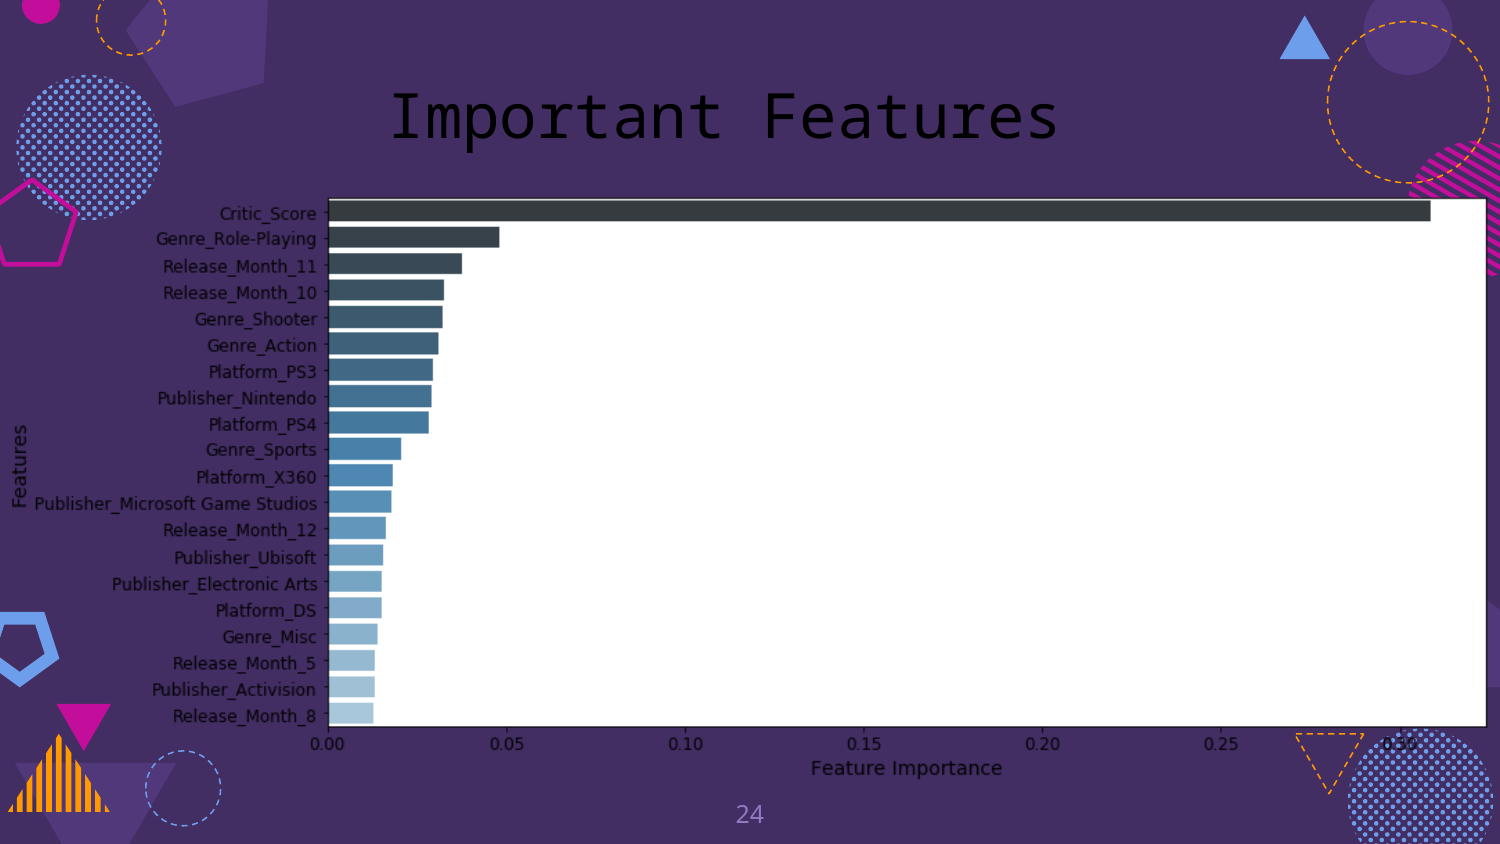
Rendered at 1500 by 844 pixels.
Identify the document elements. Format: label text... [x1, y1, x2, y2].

picture [0, 184, 1500, 789]
slide_number ‹#› [705, 798, 795, 844]
list Important Features [139, 60, 1311, 183]
